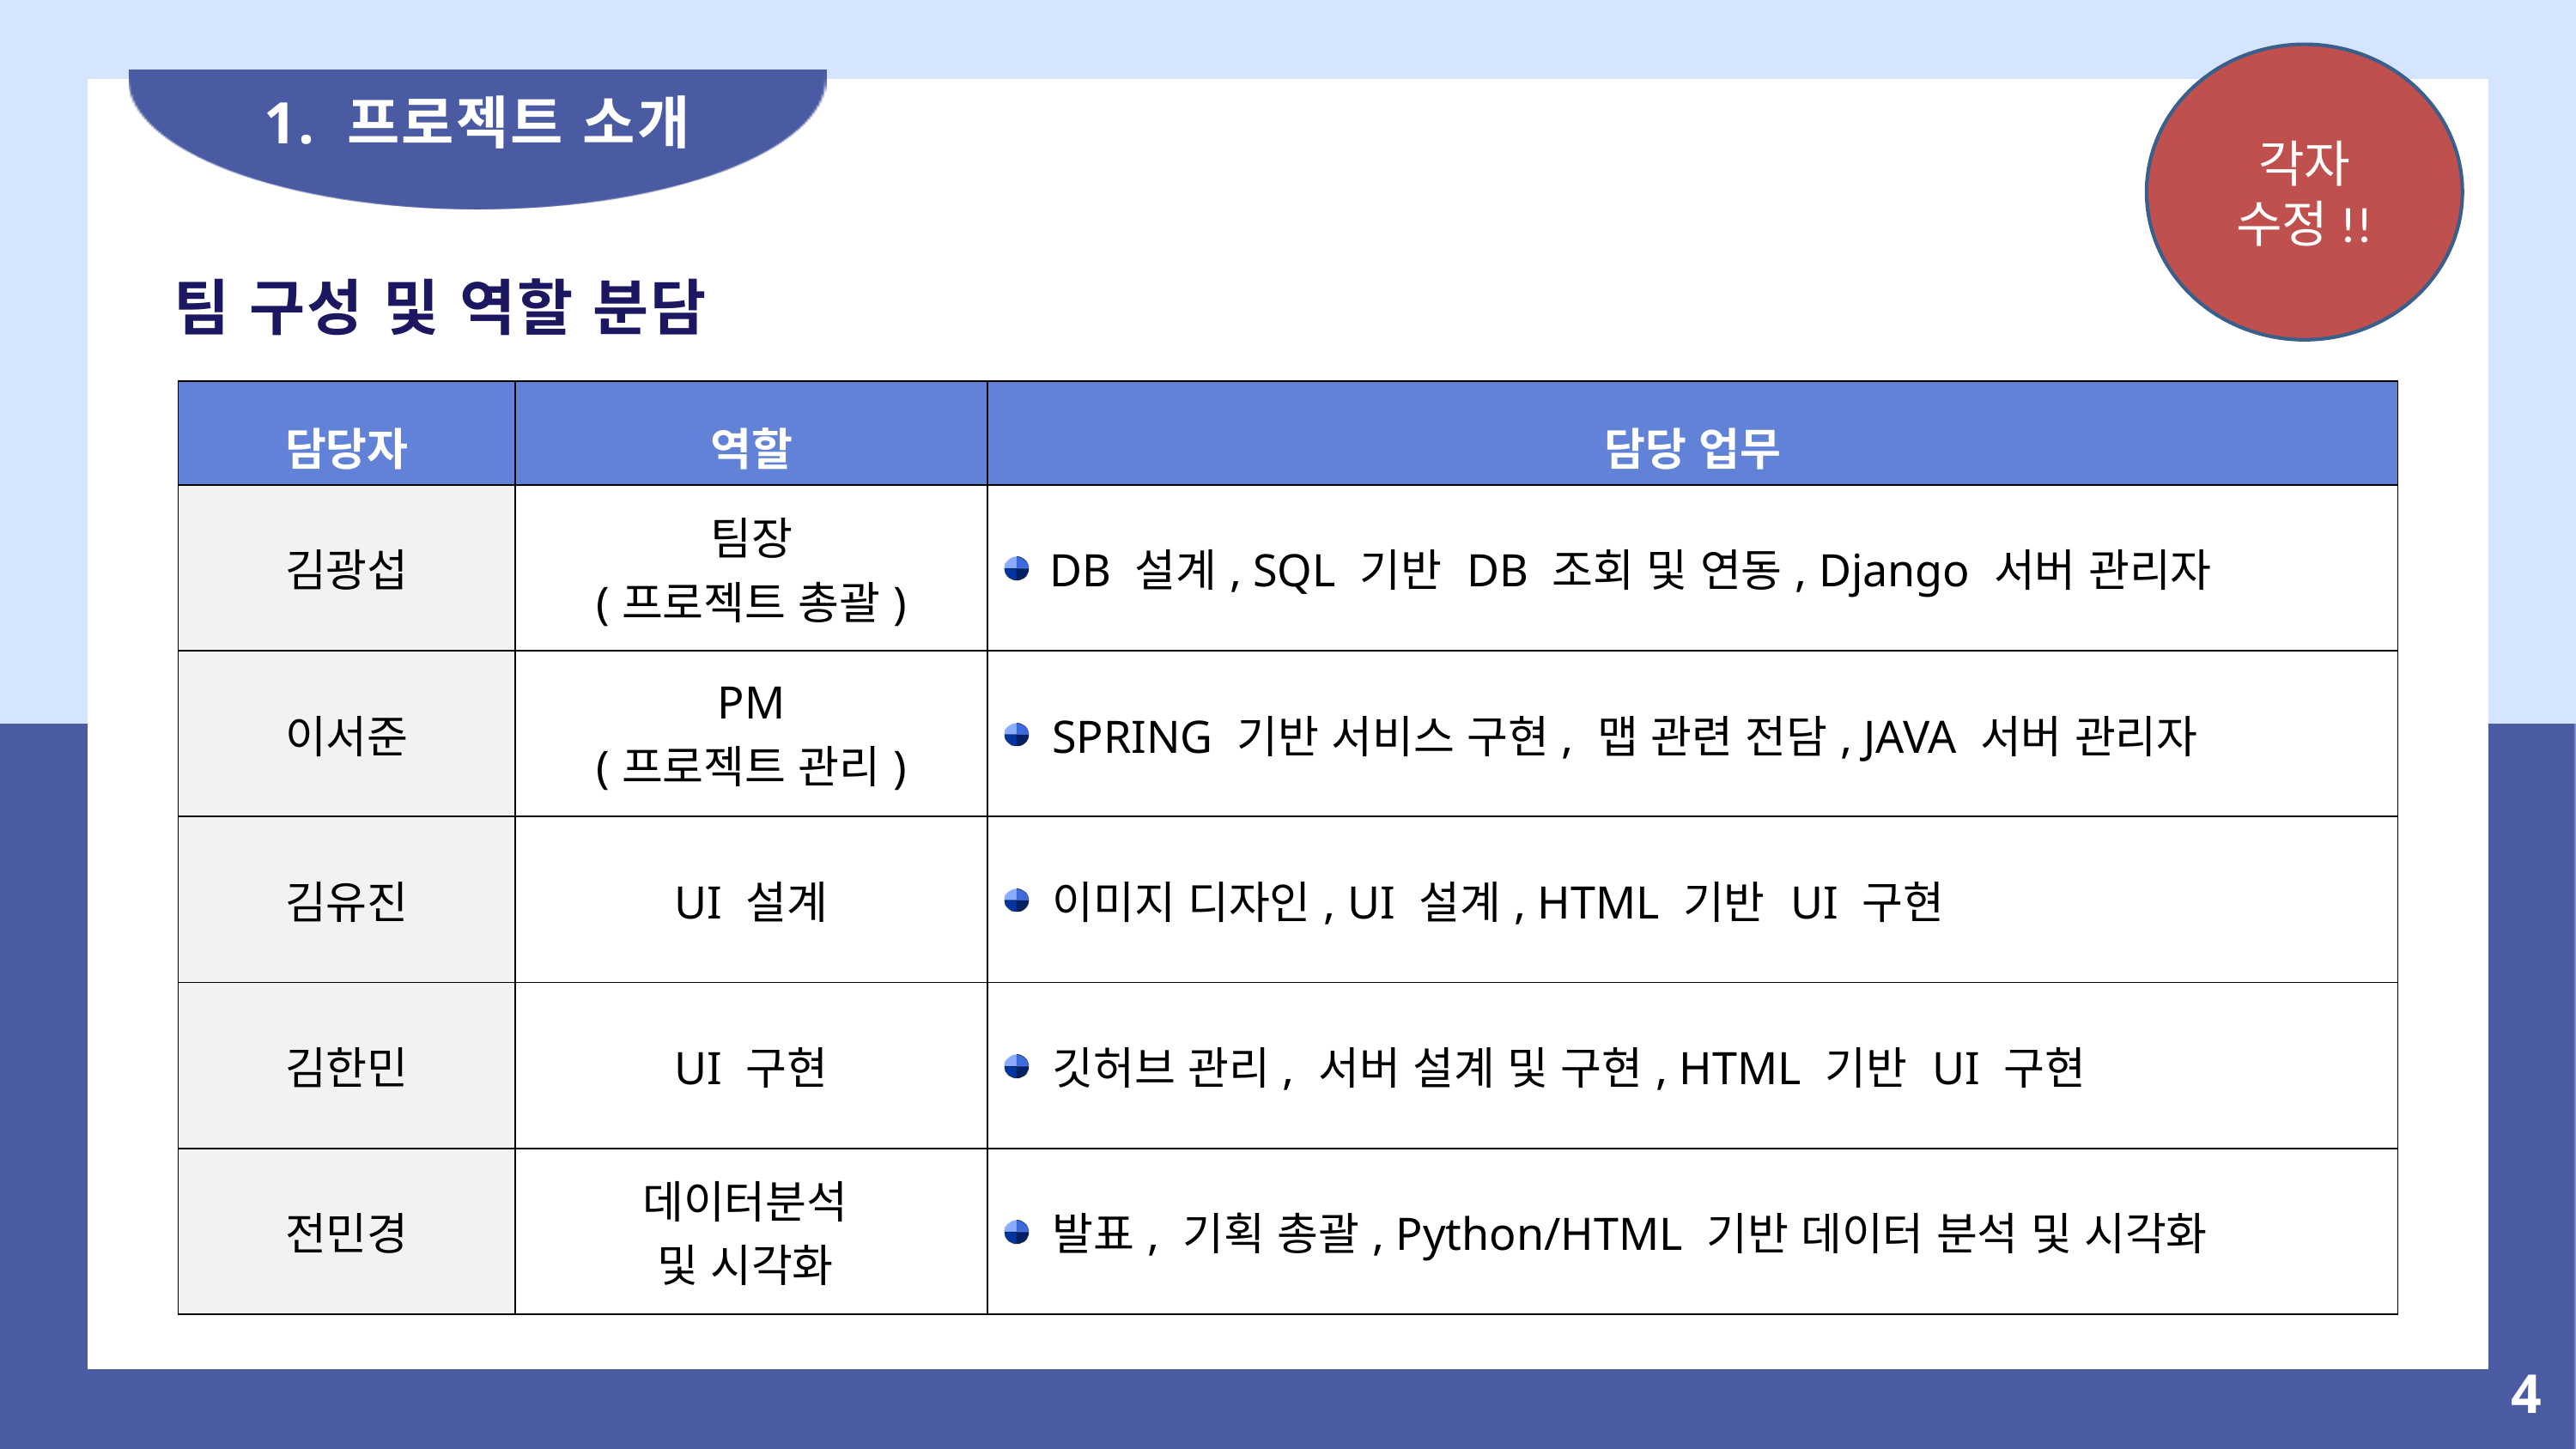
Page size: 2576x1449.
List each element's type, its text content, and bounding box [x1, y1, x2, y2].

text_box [88, 79, 2488, 1369]
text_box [128, 70, 827, 209]
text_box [0, 724, 2576, 1449]
text_box 각자 수정!! [2202, 42, 2408, 77]
